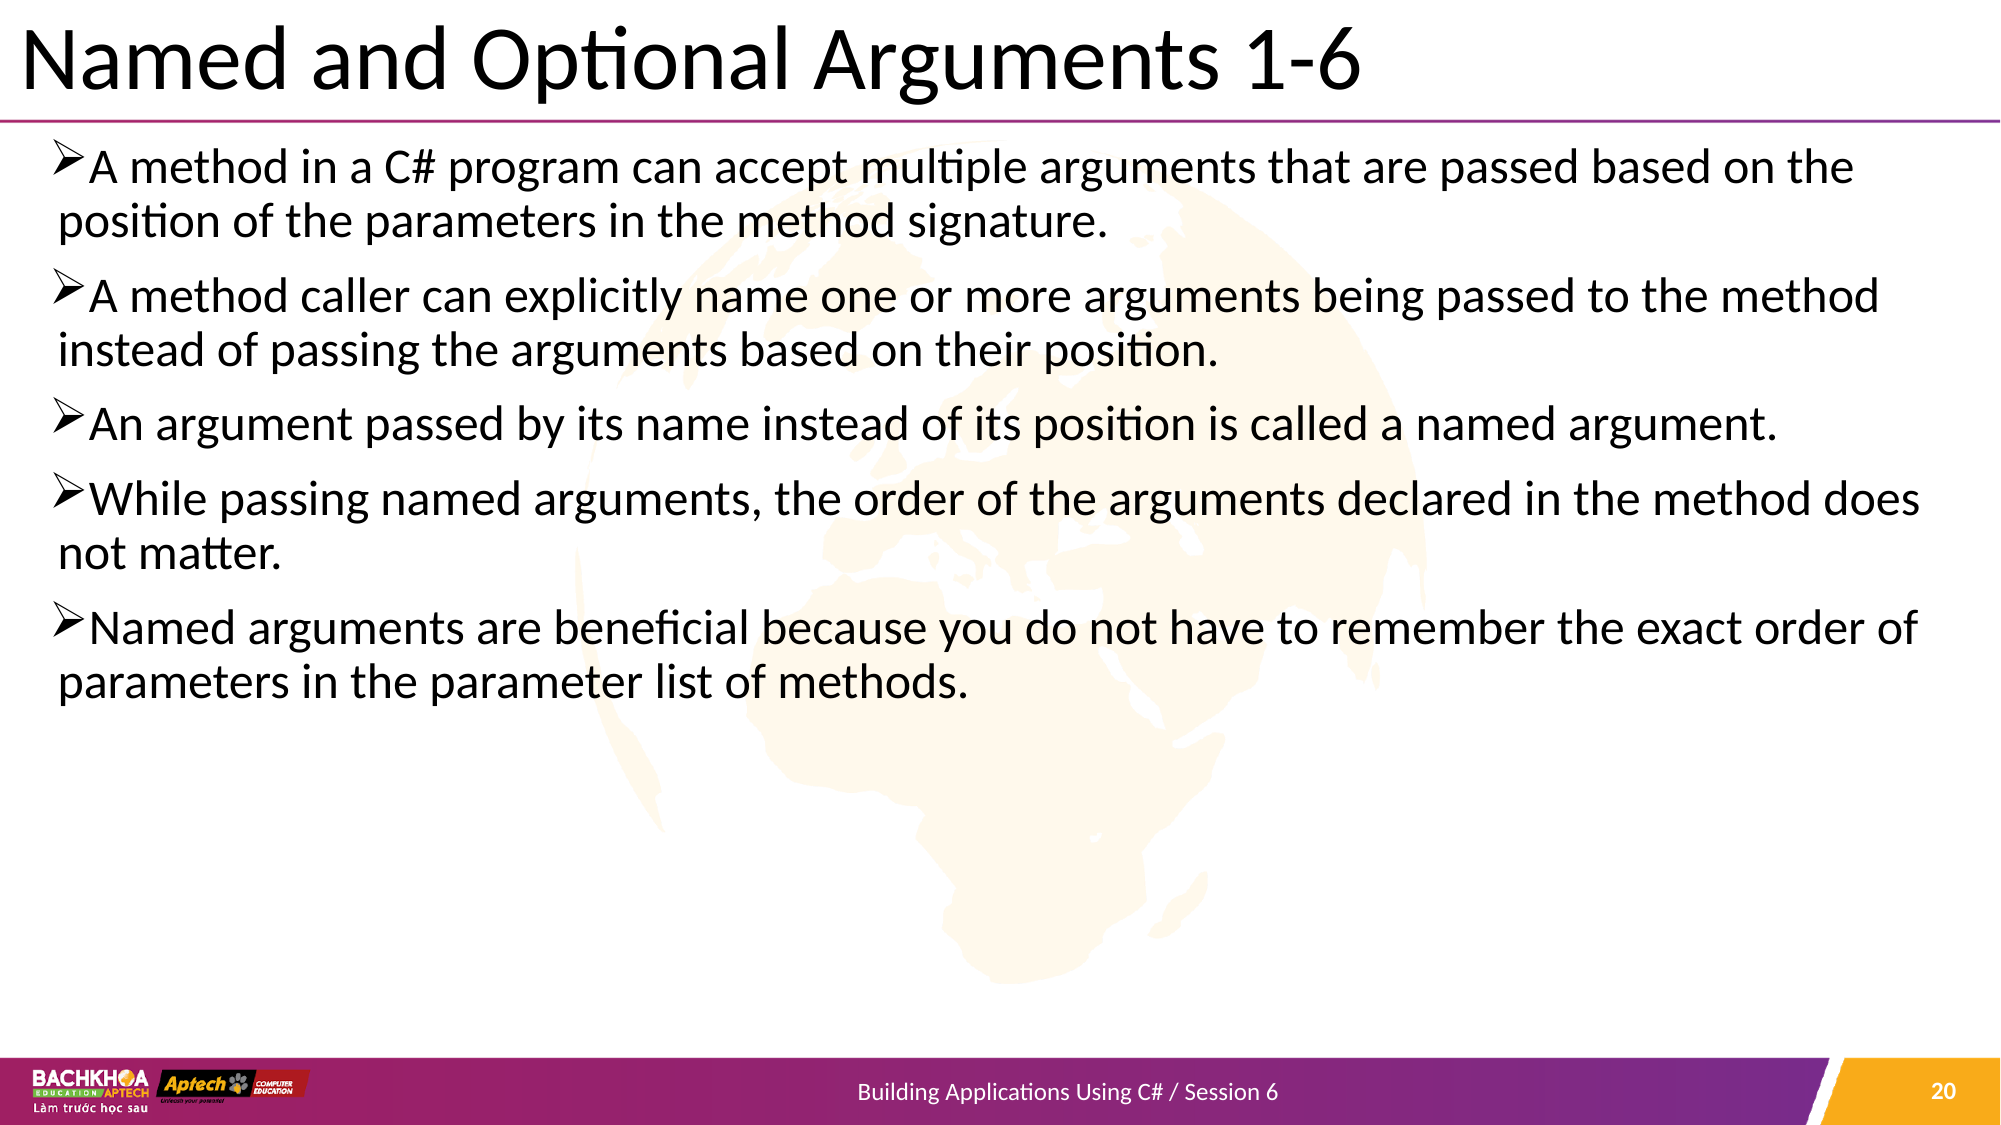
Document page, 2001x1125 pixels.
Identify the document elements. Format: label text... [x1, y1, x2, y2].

list A method in a C# program can accept multiple arguments that are passed based on the position of the parameters in the method signature. A method caller can explicitly name one or more arguments being passed to the method instead of passing the arguments based on their position. An argument passed by its name instead of its position is called a named argument. While passing named arguments, the order of the arguments declared in the method does not matter. Named arguments are beneficial because you do not have to remember the exact order of parameters in the parameter list of methods. [5, 125, 1993, 1014]
footer Building Applications Using C# / Session 6 [324, 1060, 1813, 1120]
slide_number 20 [1899, 1059, 1988, 1120]
picture [0, 0, 2001, 1125]
title Named and Optional Arguments 1-6 [5, 3, 1993, 116]
